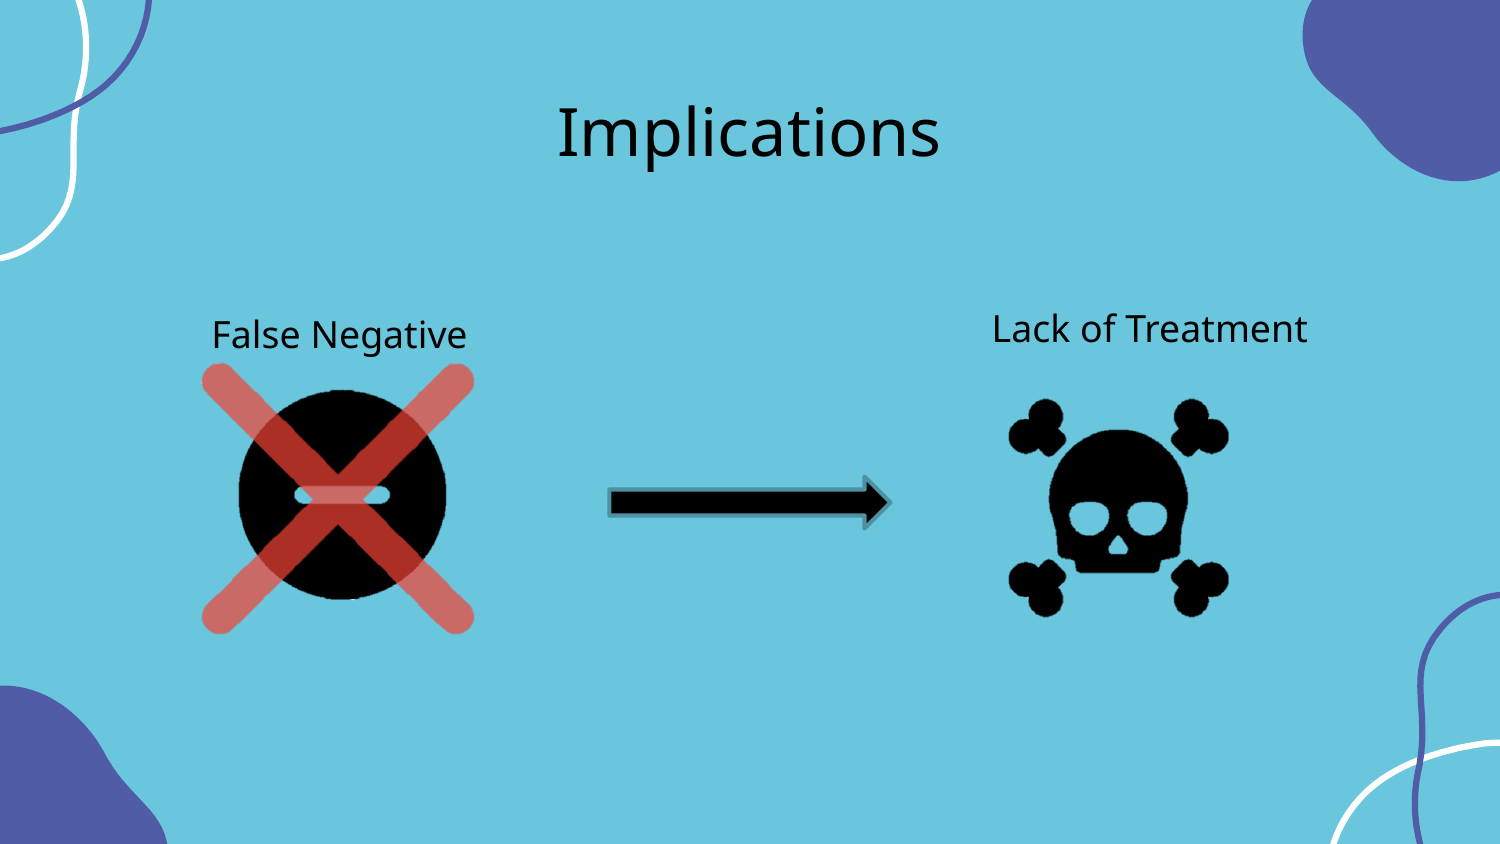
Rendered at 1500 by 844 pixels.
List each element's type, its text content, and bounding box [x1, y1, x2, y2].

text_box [170, 293, 1254, 654]
title Implications [119, 74, 1381, 169]
text_box Lack of Treatment [976, 288, 1329, 367]
